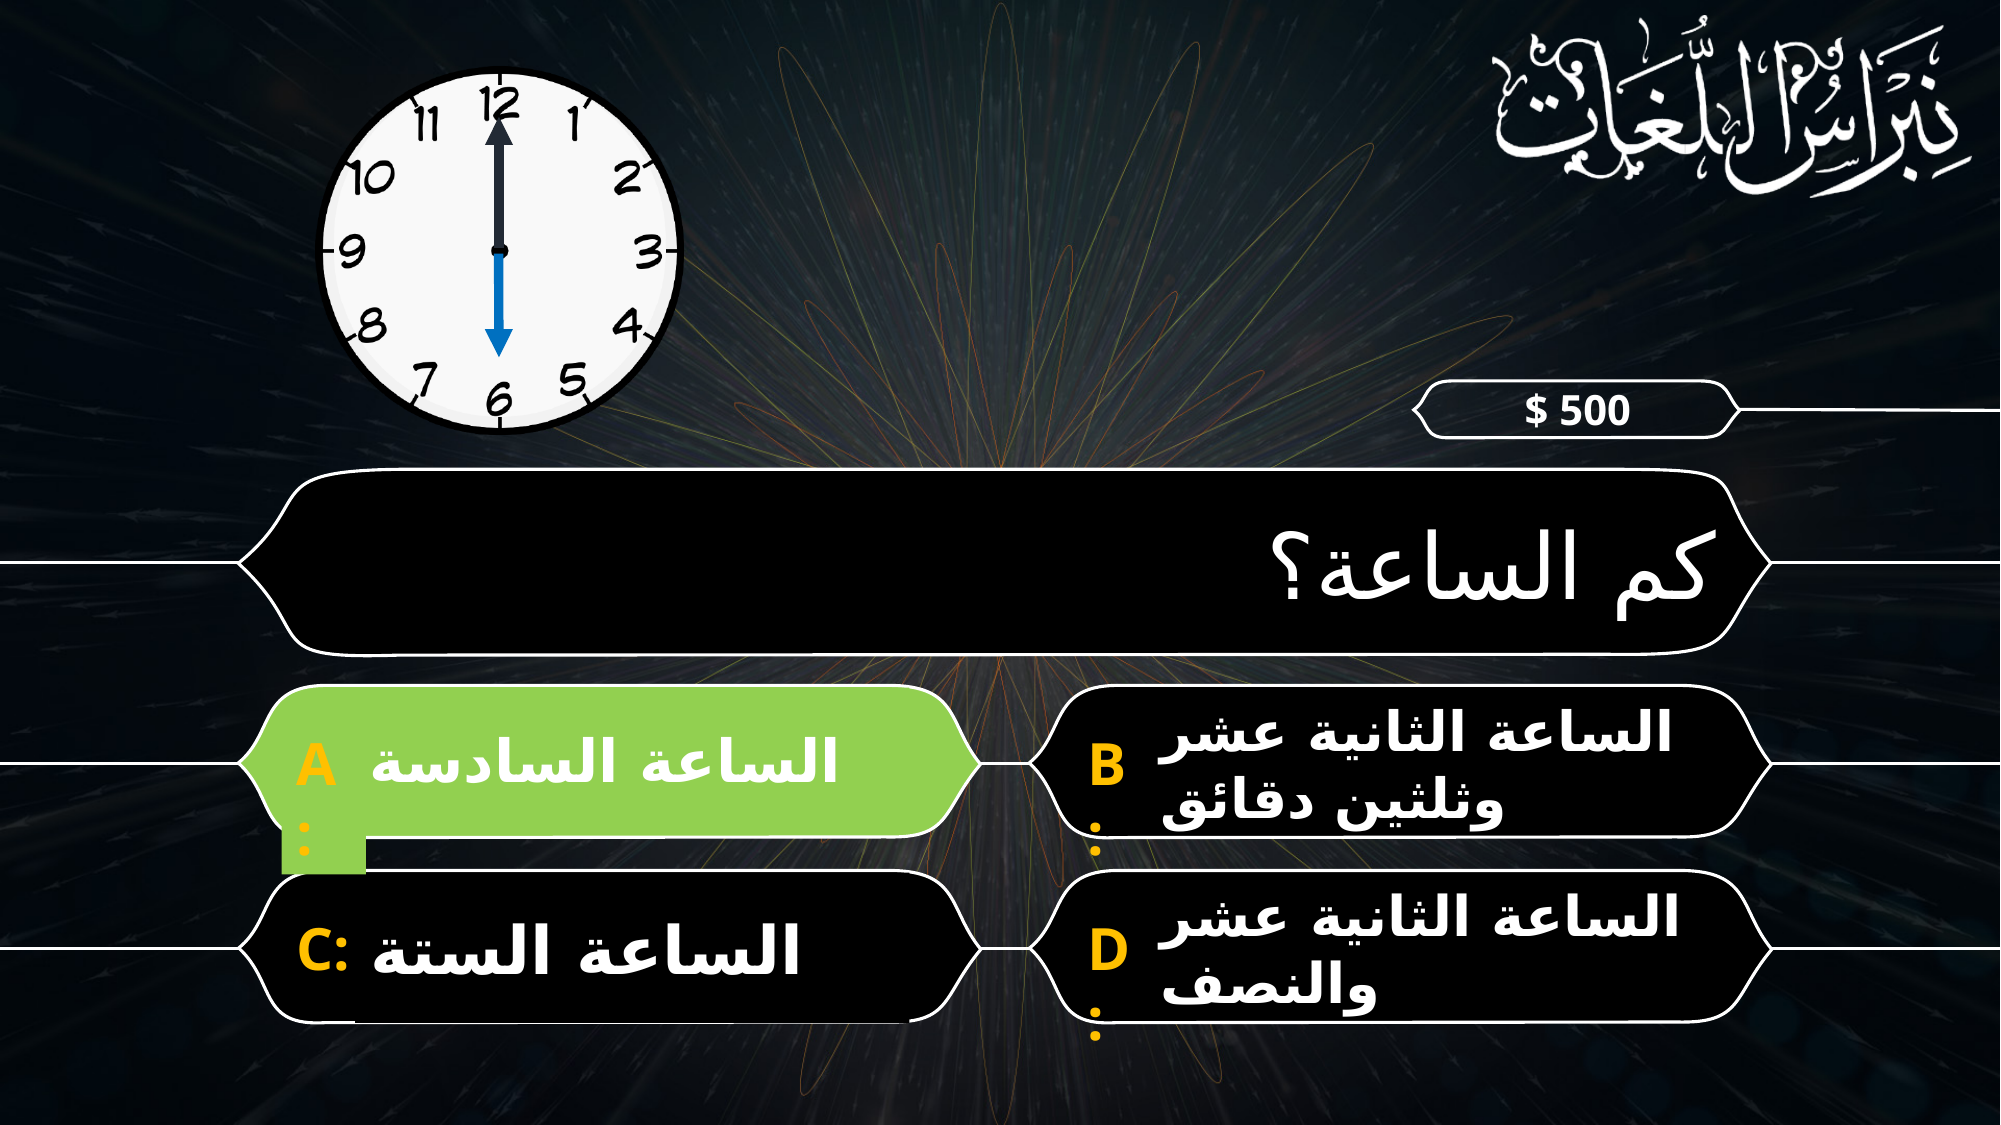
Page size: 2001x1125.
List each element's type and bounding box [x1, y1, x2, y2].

picture [0, 764, 2000, 948]
text_box [0, 469, 2000, 656]
text_box [314, 66, 684, 435]
picture [0, 949, 2000, 1125]
picture [0, 0, 2000, 469]
text_box [238, 870, 981, 1023]
text_box [1029, 685, 1772, 838]
text_box [238, 685, 981, 838]
picture [0, 656, 2000, 763]
text_box [1029, 870, 1772, 1023]
text_box [1413, 380, 2000, 438]
